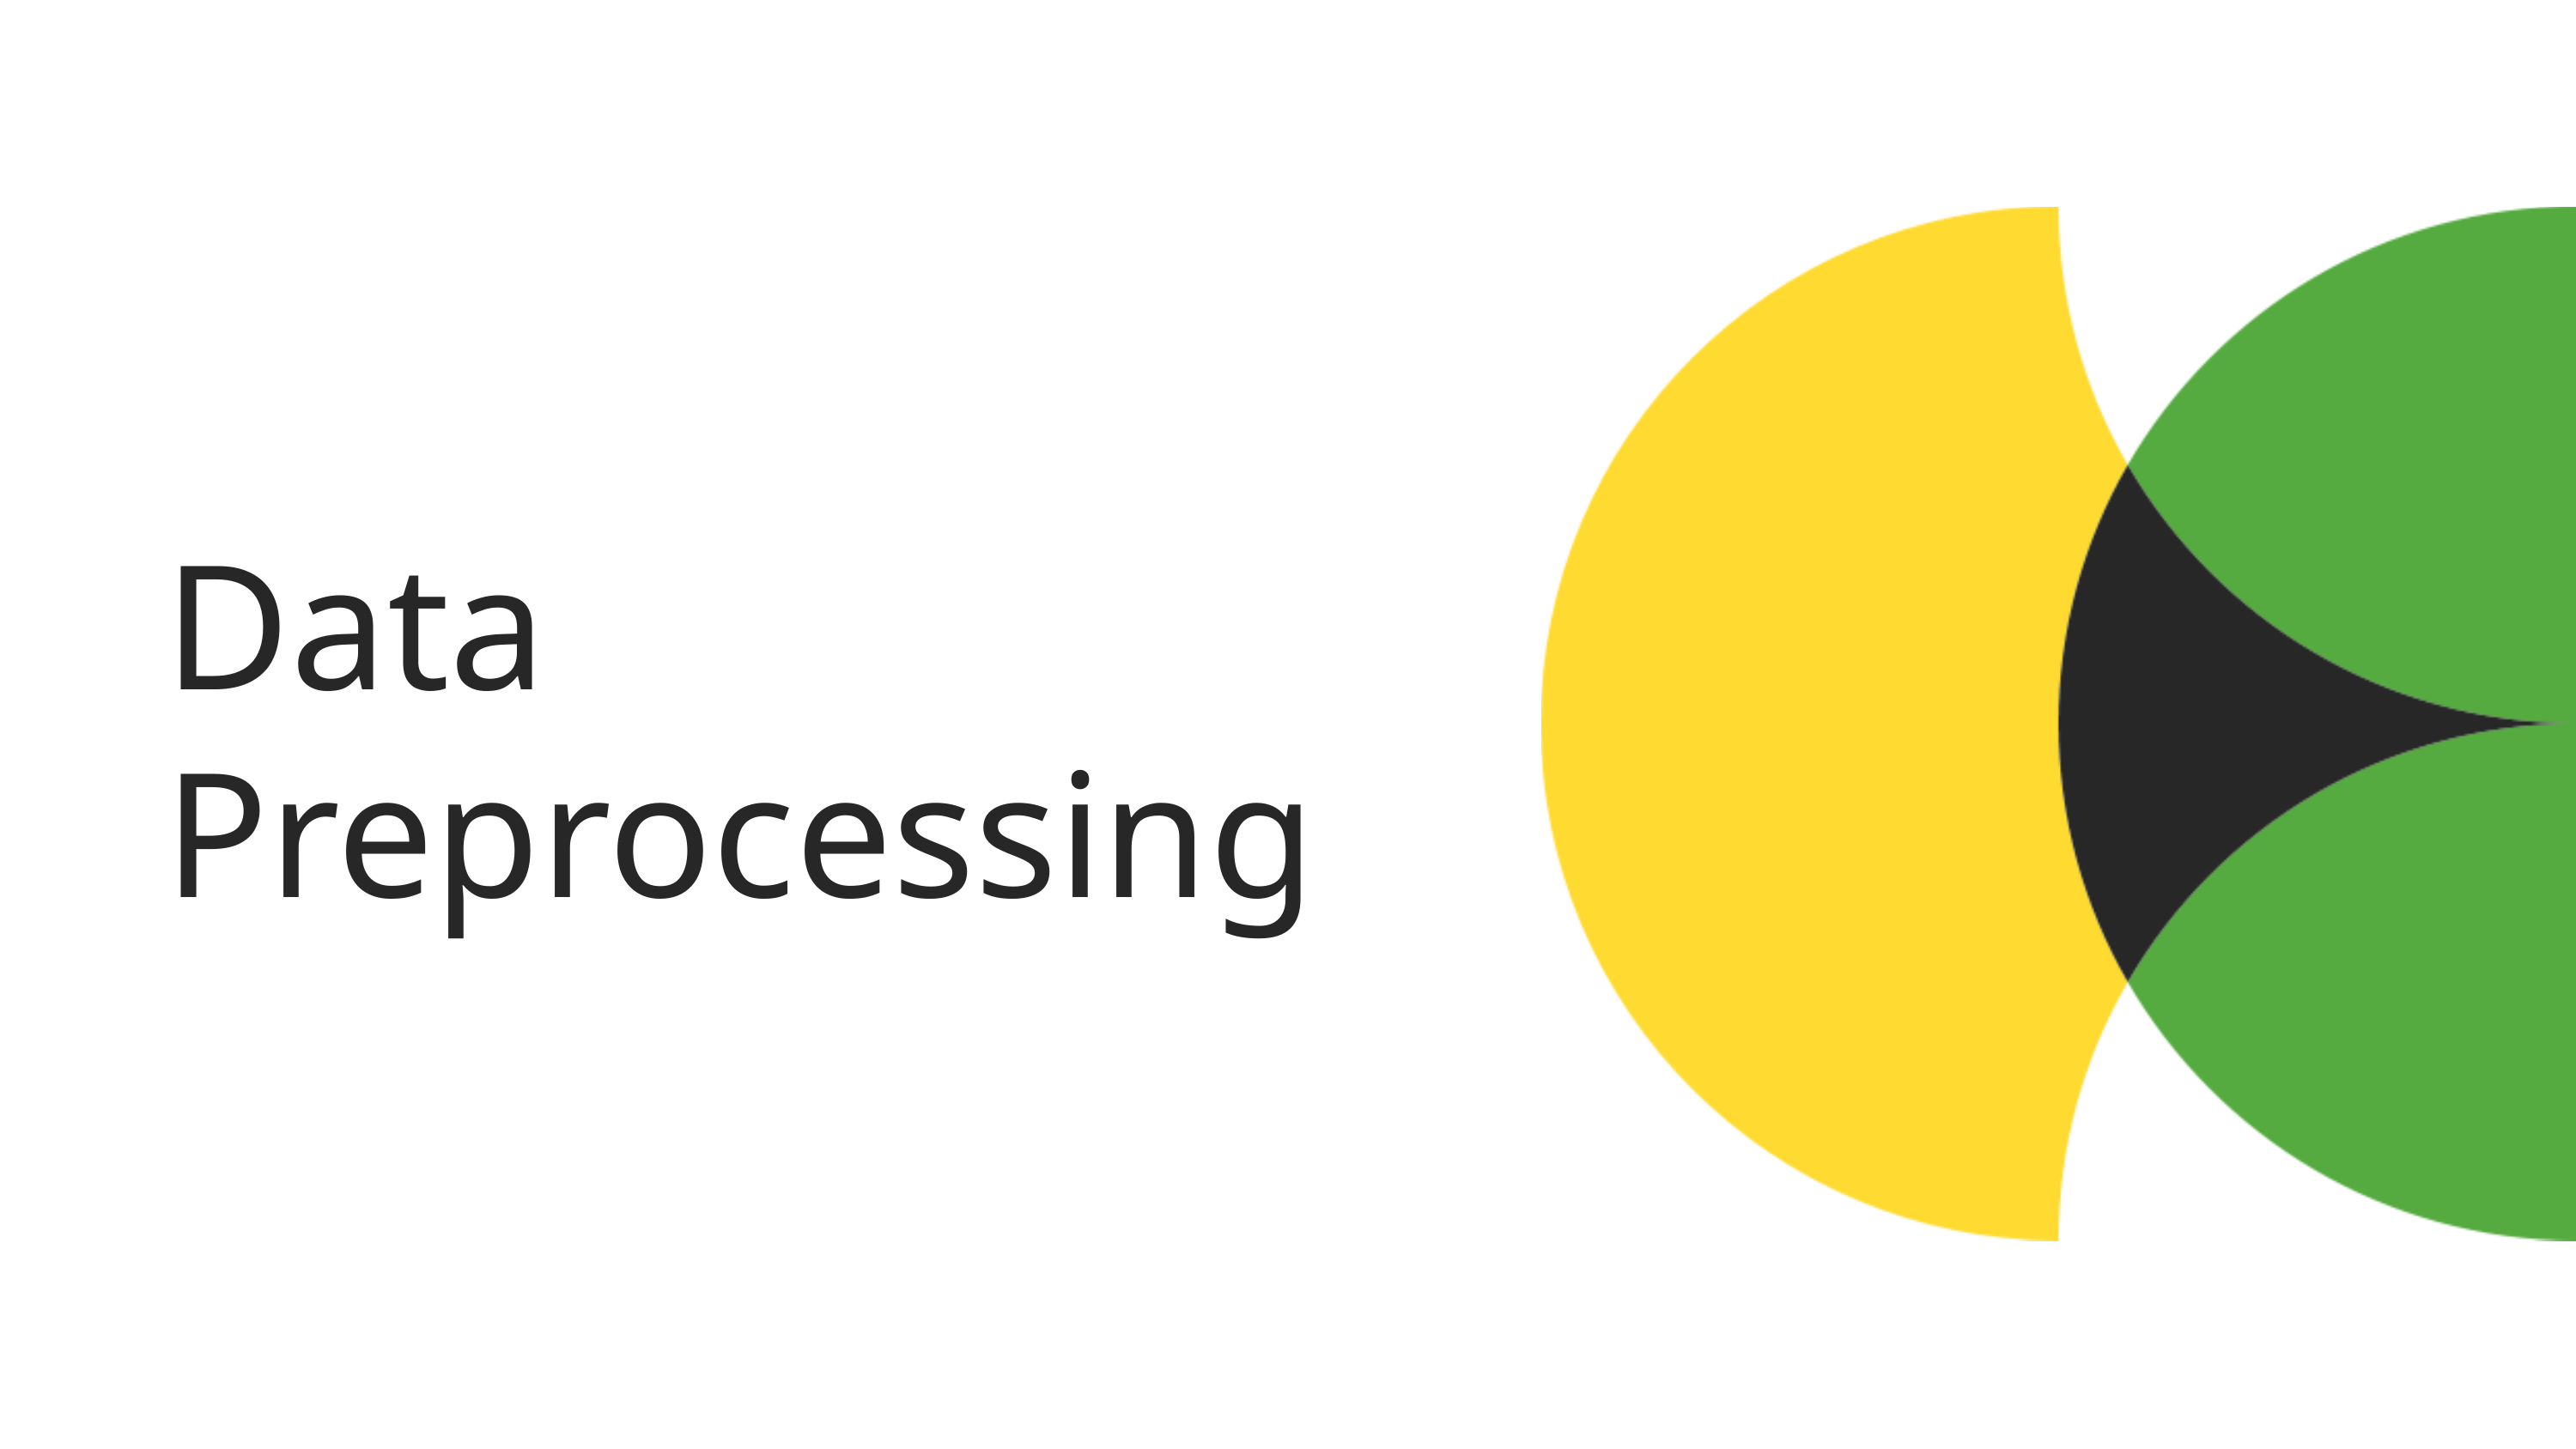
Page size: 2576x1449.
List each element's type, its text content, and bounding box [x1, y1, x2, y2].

text_box Data Preprocessing [164, 517, 1537, 932]
picture [1541, 207, 2576, 1242]
